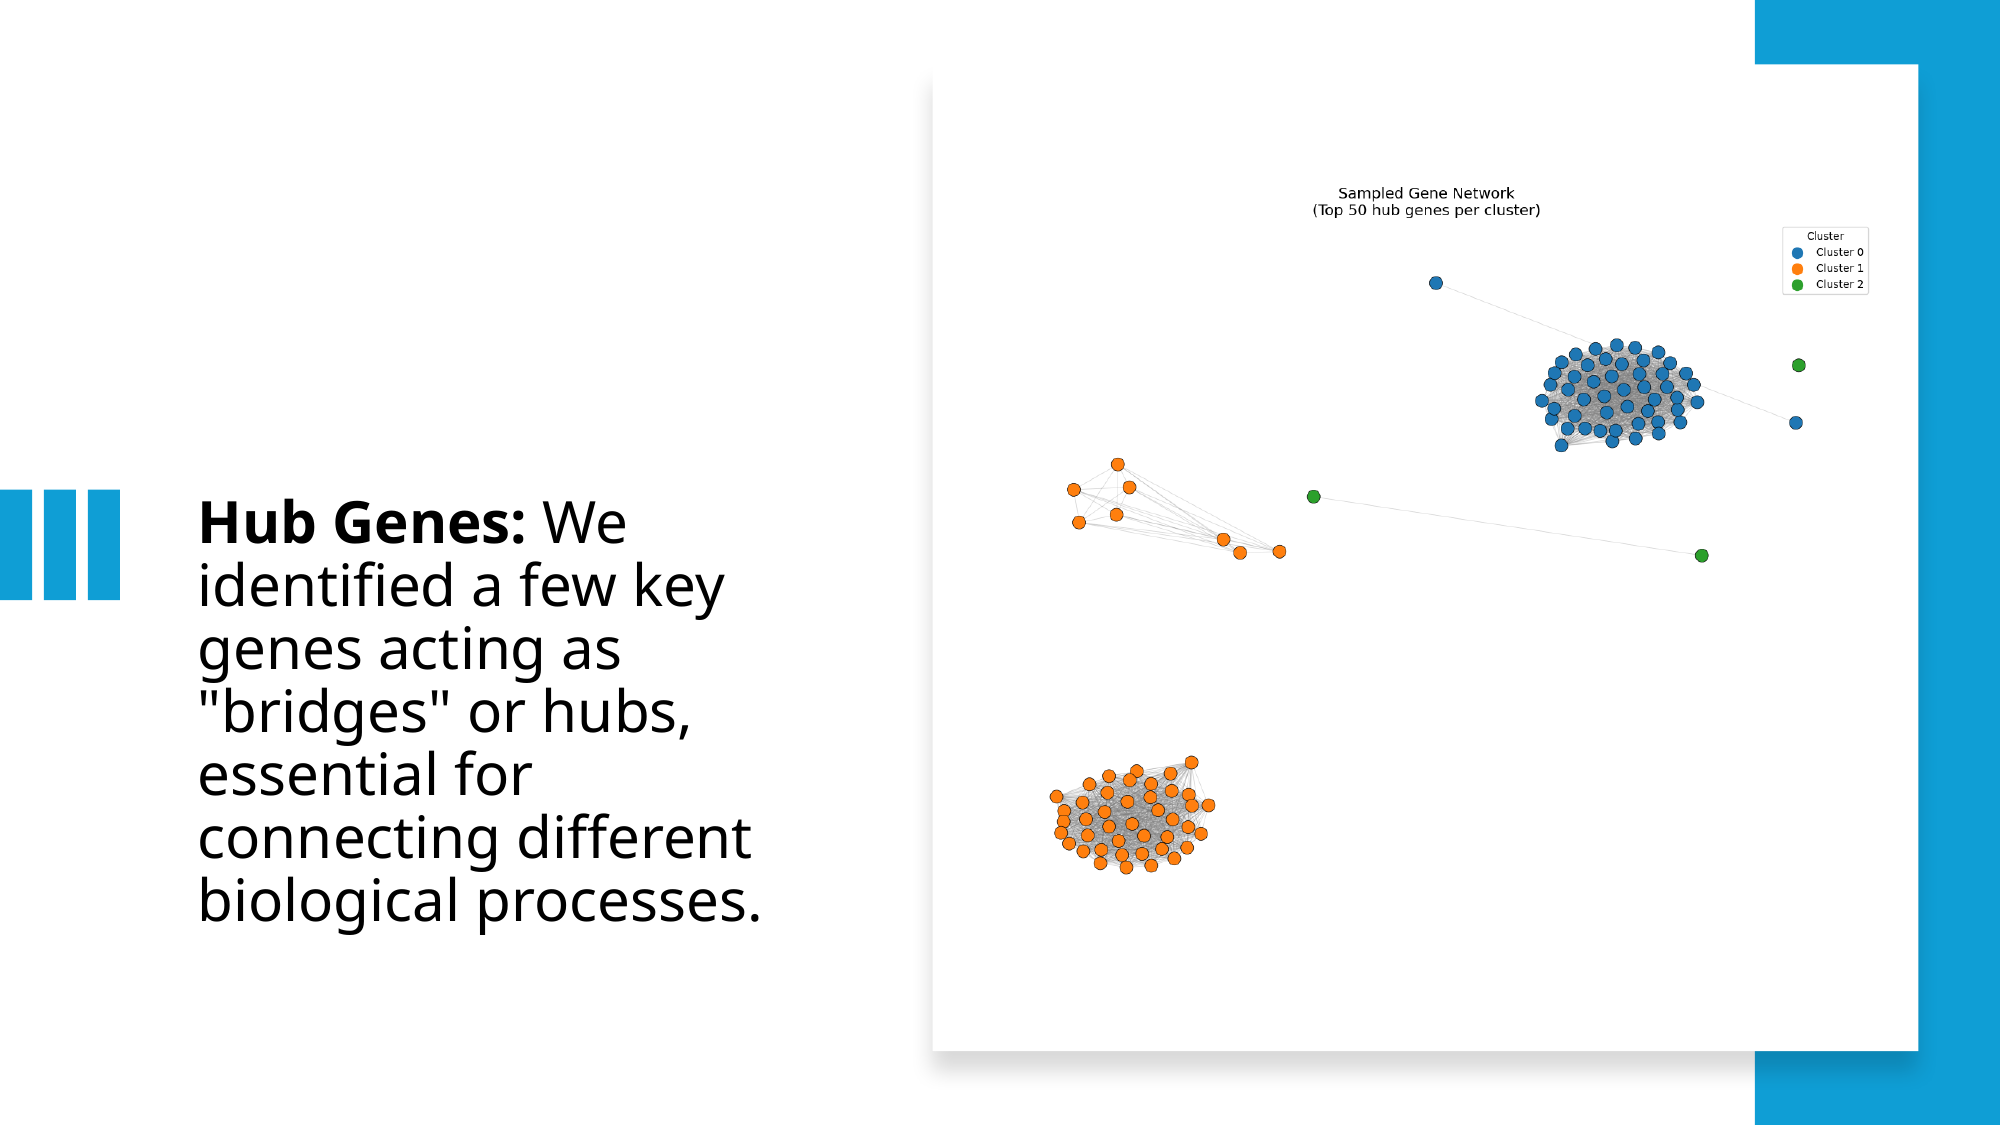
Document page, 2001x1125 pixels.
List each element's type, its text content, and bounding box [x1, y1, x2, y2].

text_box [0, 489, 121, 601]
text_box [0, 0, 1753, 1125]
picture [970, 179, 1881, 937]
title Hub Genes: We identified a few key genes acting as "bridges" or hubs, essential for connecting different biological processes. [182, 485, 845, 878]
text_box [1753, 0, 2000, 1125]
text_box [931, 63, 1920, 1053]
